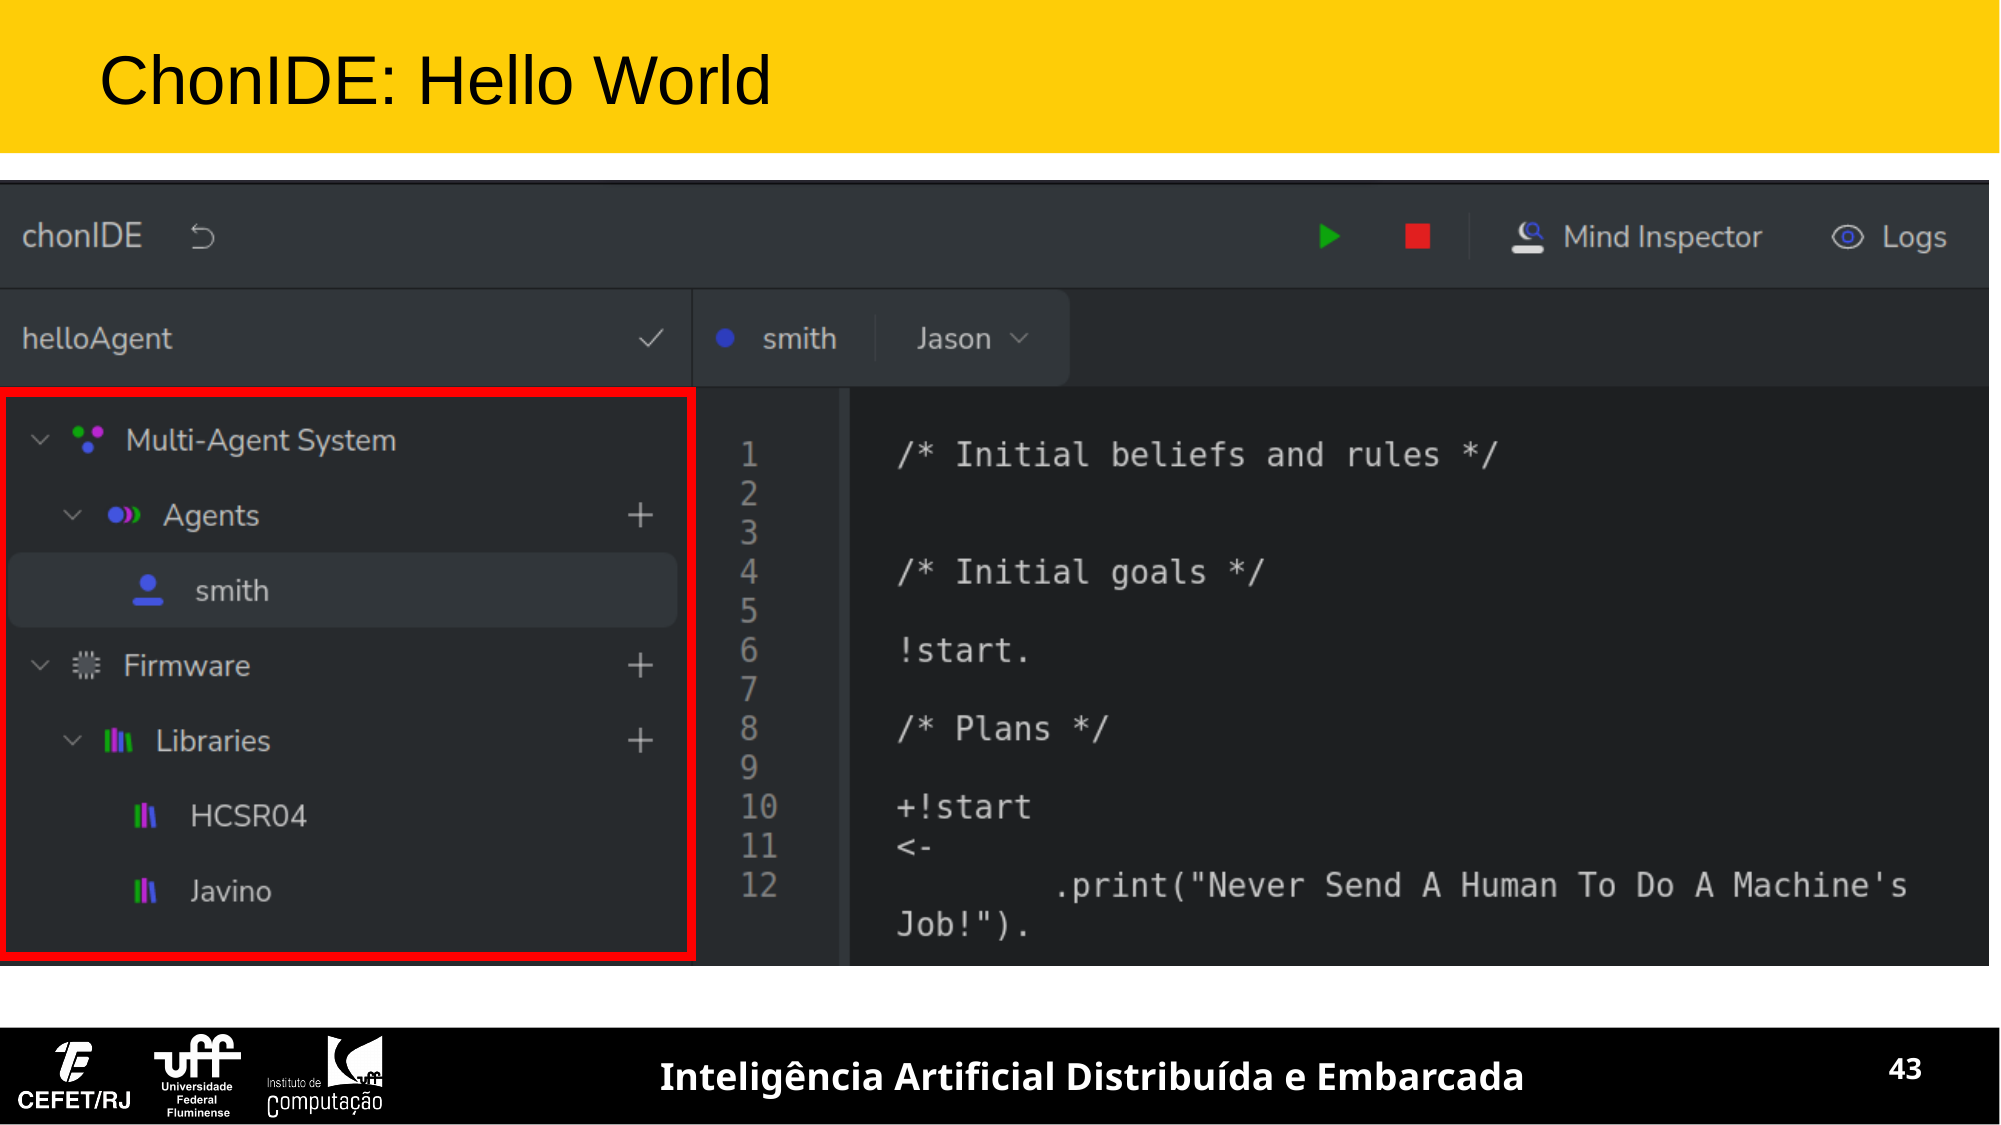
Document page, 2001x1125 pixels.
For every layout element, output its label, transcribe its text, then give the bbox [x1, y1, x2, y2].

picture [153, 1033, 242, 1122]
text_box ChonIDE: Hello World [99, 44, 1900, 120]
picture [0, 180, 1990, 966]
picture [18, 1021, 130, 1125]
picture [265, 1033, 384, 1118]
